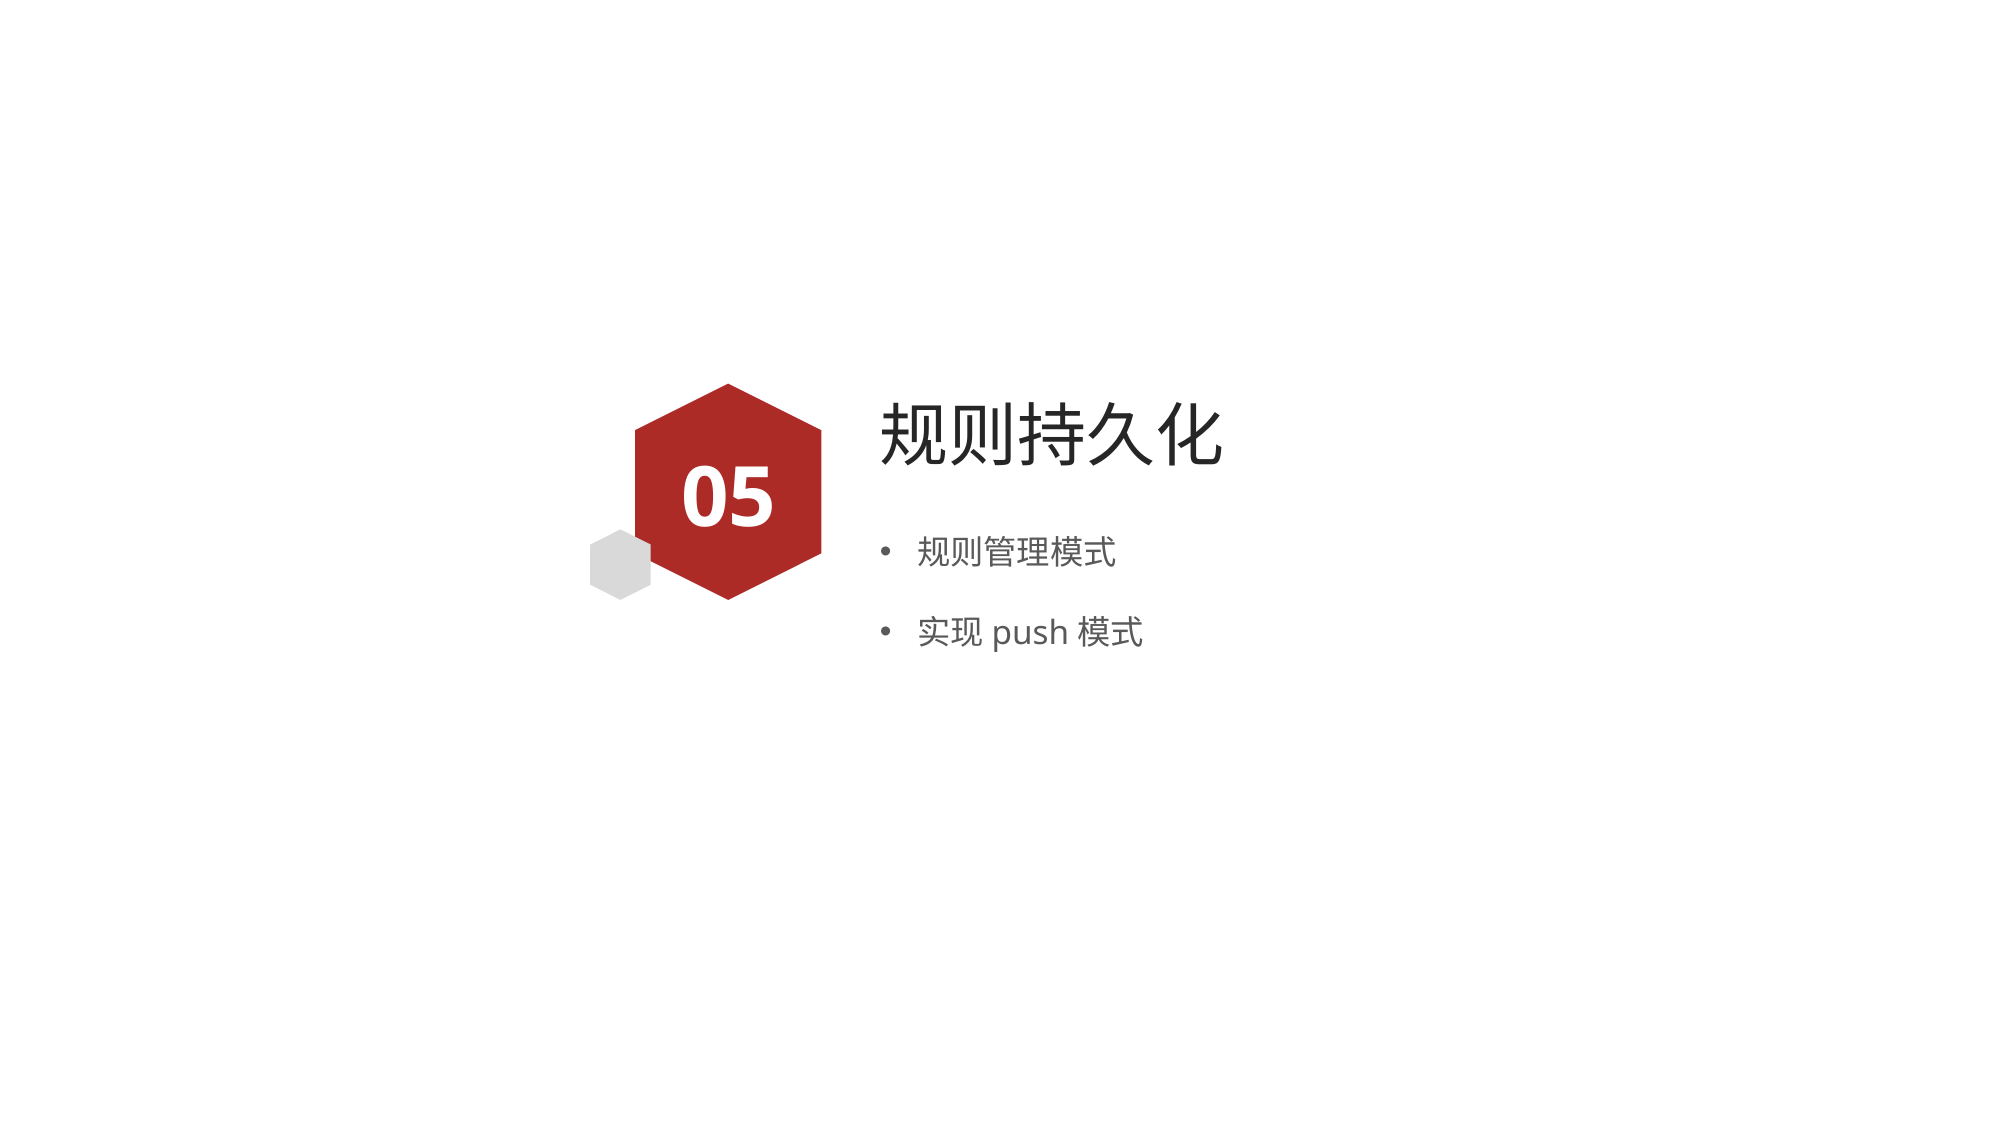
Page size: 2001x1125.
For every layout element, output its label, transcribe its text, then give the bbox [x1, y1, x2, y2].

title 规则持久化 [864, 393, 1969, 484]
list 规则管理模式 实现push模式 [864, 503, 1762, 837]
list 05 [636, 404, 822, 594]
